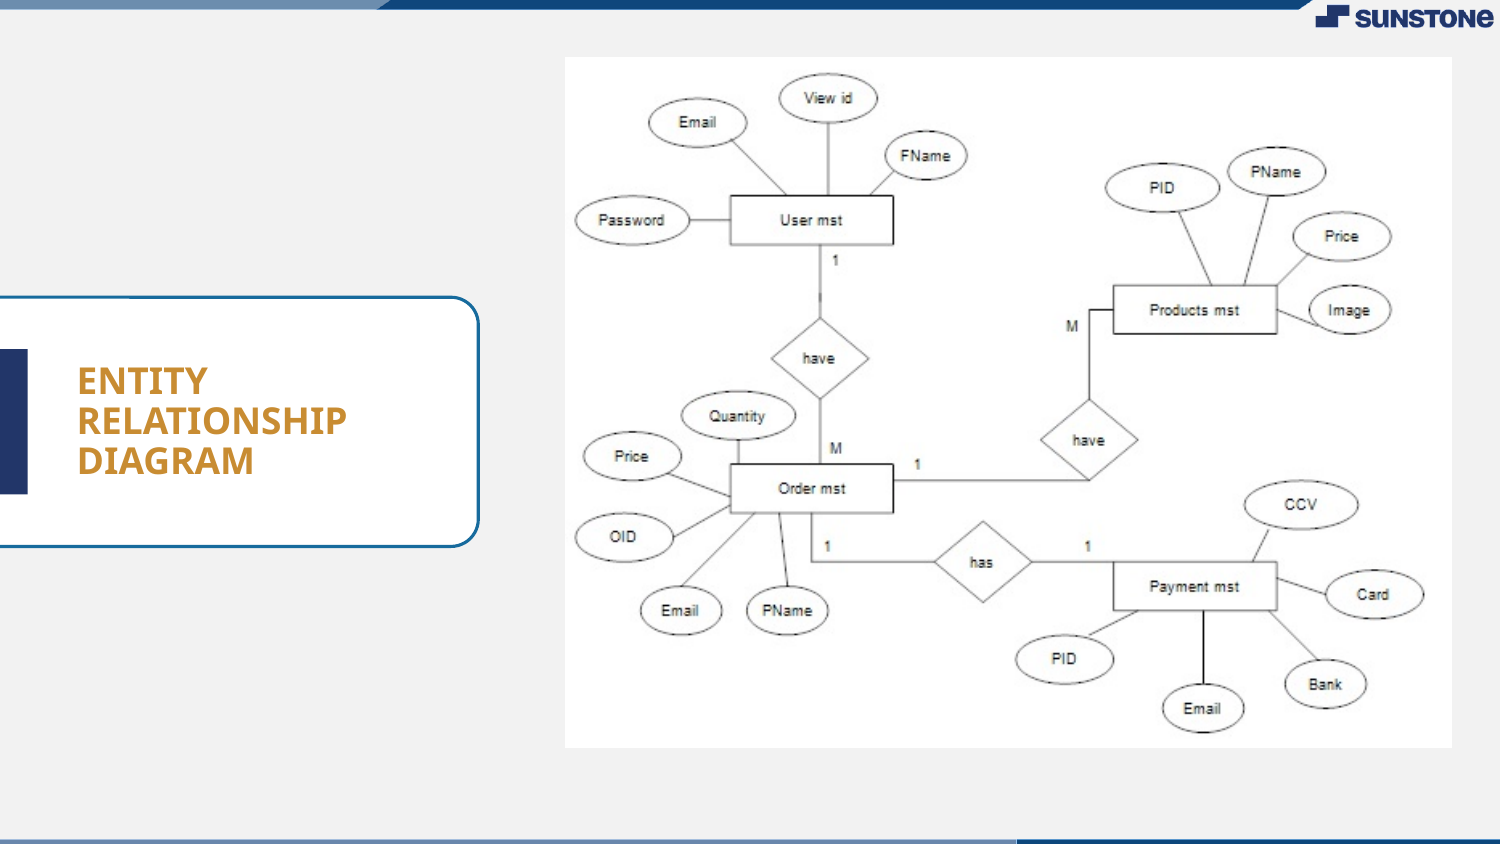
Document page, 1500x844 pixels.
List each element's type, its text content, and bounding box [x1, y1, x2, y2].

title ENTITY RELATIONSHIP DIAGRAM [61, 354, 414, 490]
picture [0, 0, 1500, 844]
